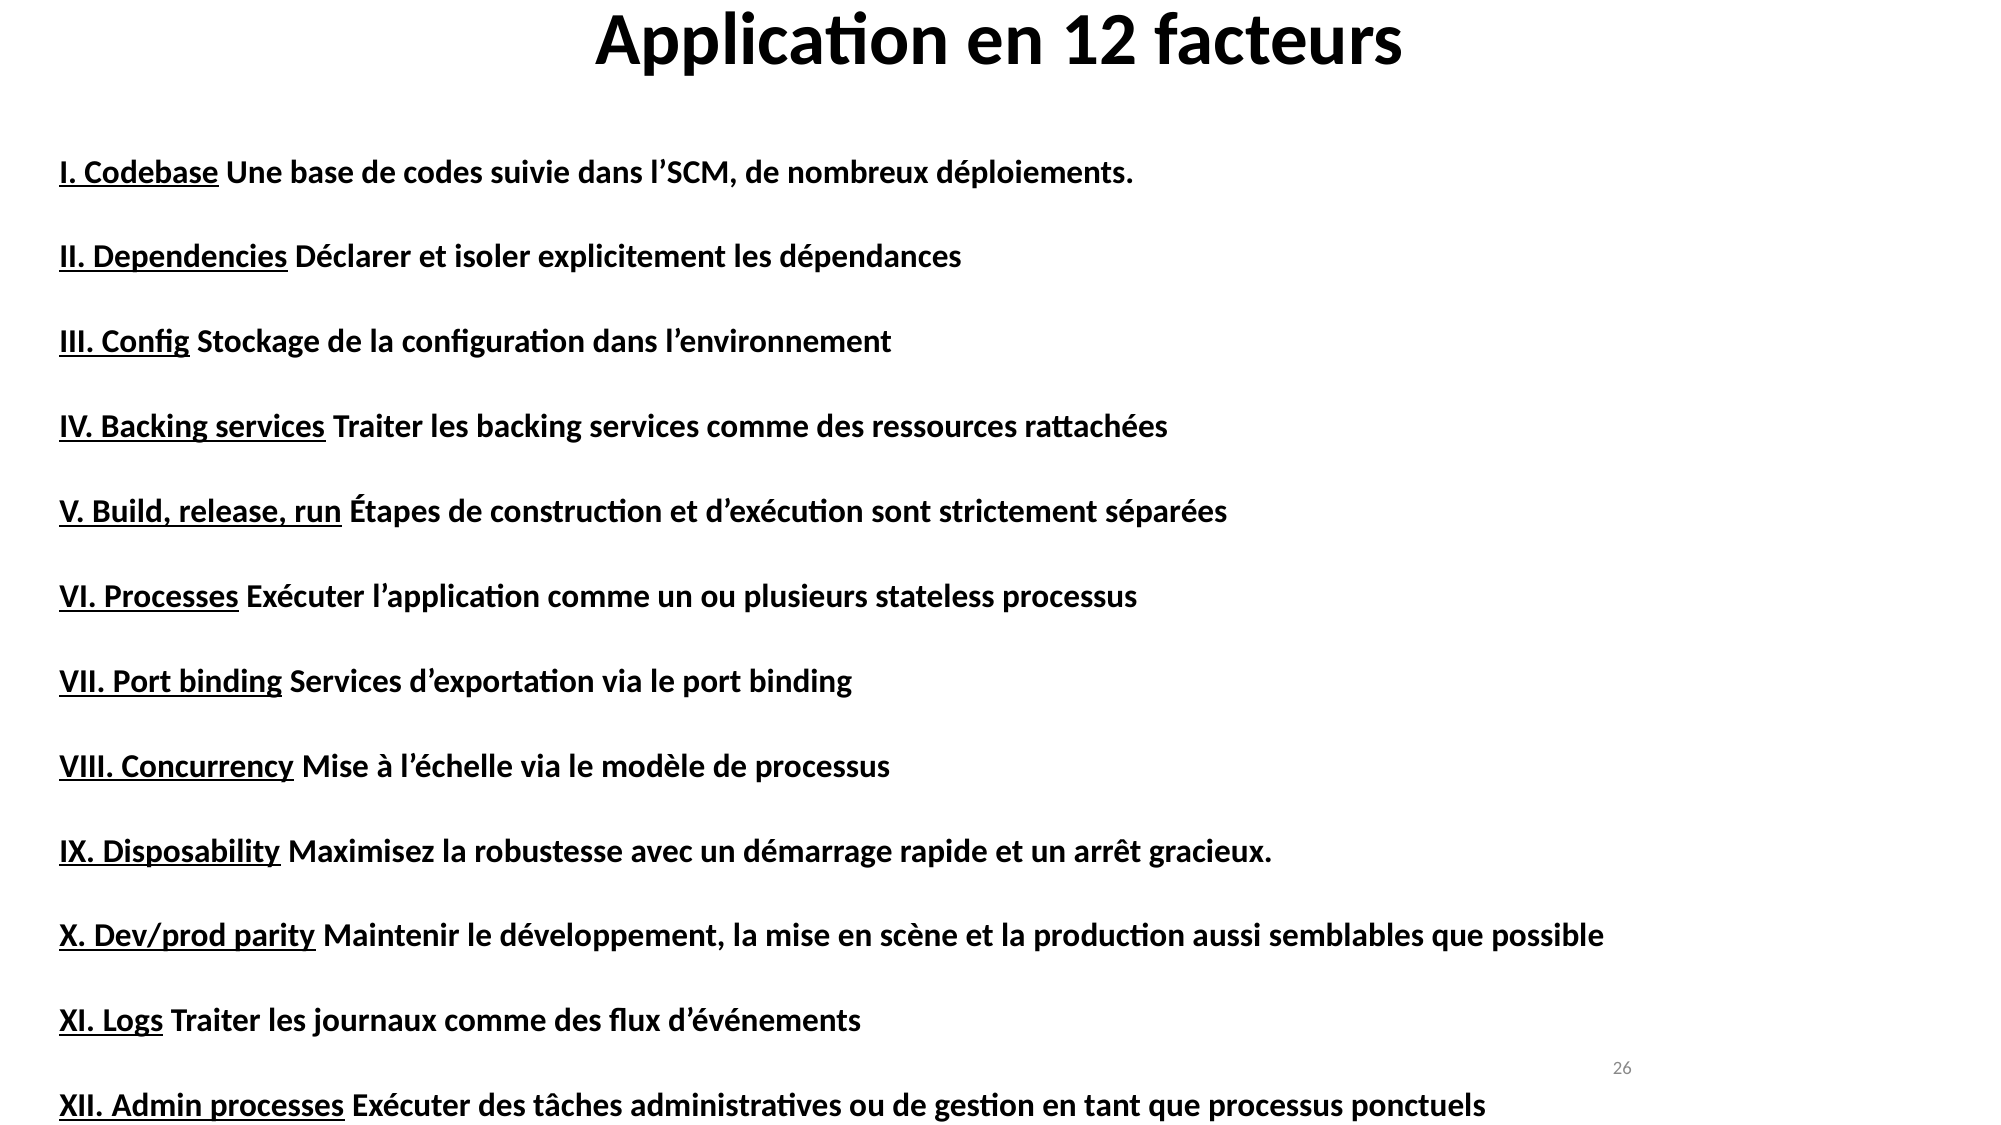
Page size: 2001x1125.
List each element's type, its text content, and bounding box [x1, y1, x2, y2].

text_box I. Codebase Une base de codes suivie dans l’SCM, de nombreux déploiements. II. Dependencies Déclarer et isoler explicitement les dépendances III. Config Stockage de la configuration dans l’environnement IV. Backing services Traiter les backing services comme des ressources rattachées V. Build, release, run Étapes de construction et d’exécution sont strictement séparées VI. Processes Exécuter l’application comme un ou plusieurs stateless processus VII. Port binding Services d’exportation via le port binding VIII. Concurrency Mise à l’échelle via le modèle de processus IX. Disposability Maximisez la robustesse avec un démarrage rapide et un arrêt gracieux. X. Dev/prod parity Maintenir le développement, la mise en scène et la production aussi semblables que possible XI. Logs Traiter les journaux comme des flux d’événements XII. Admin processes Exécuter des tâches administratives ou de gestion en tant que processus ponctuels [44, 122, 1956, 1125]
text_box Application en 12 facteurs [353, 27, 1647, 122]
